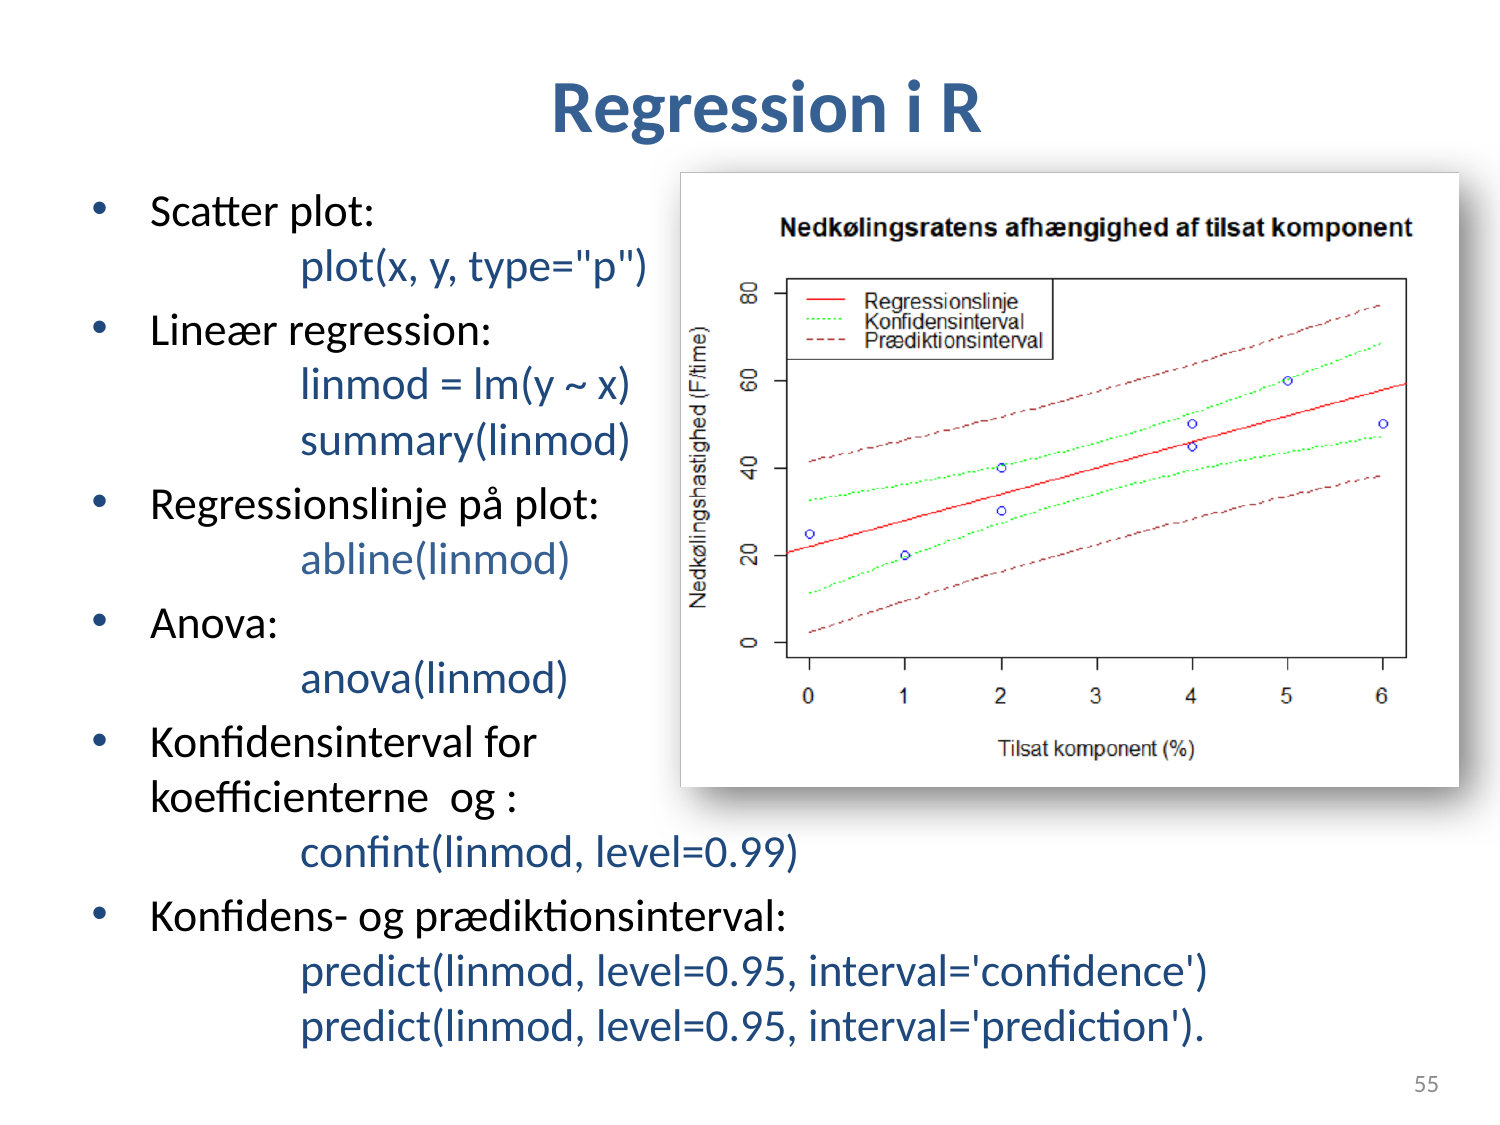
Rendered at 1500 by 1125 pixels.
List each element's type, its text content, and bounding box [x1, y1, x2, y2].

title Regression i R [76, 45, 1459, 161]
slide_number 55 [1104, 1058, 1455, 1107]
picture [680, 172, 1459, 788]
